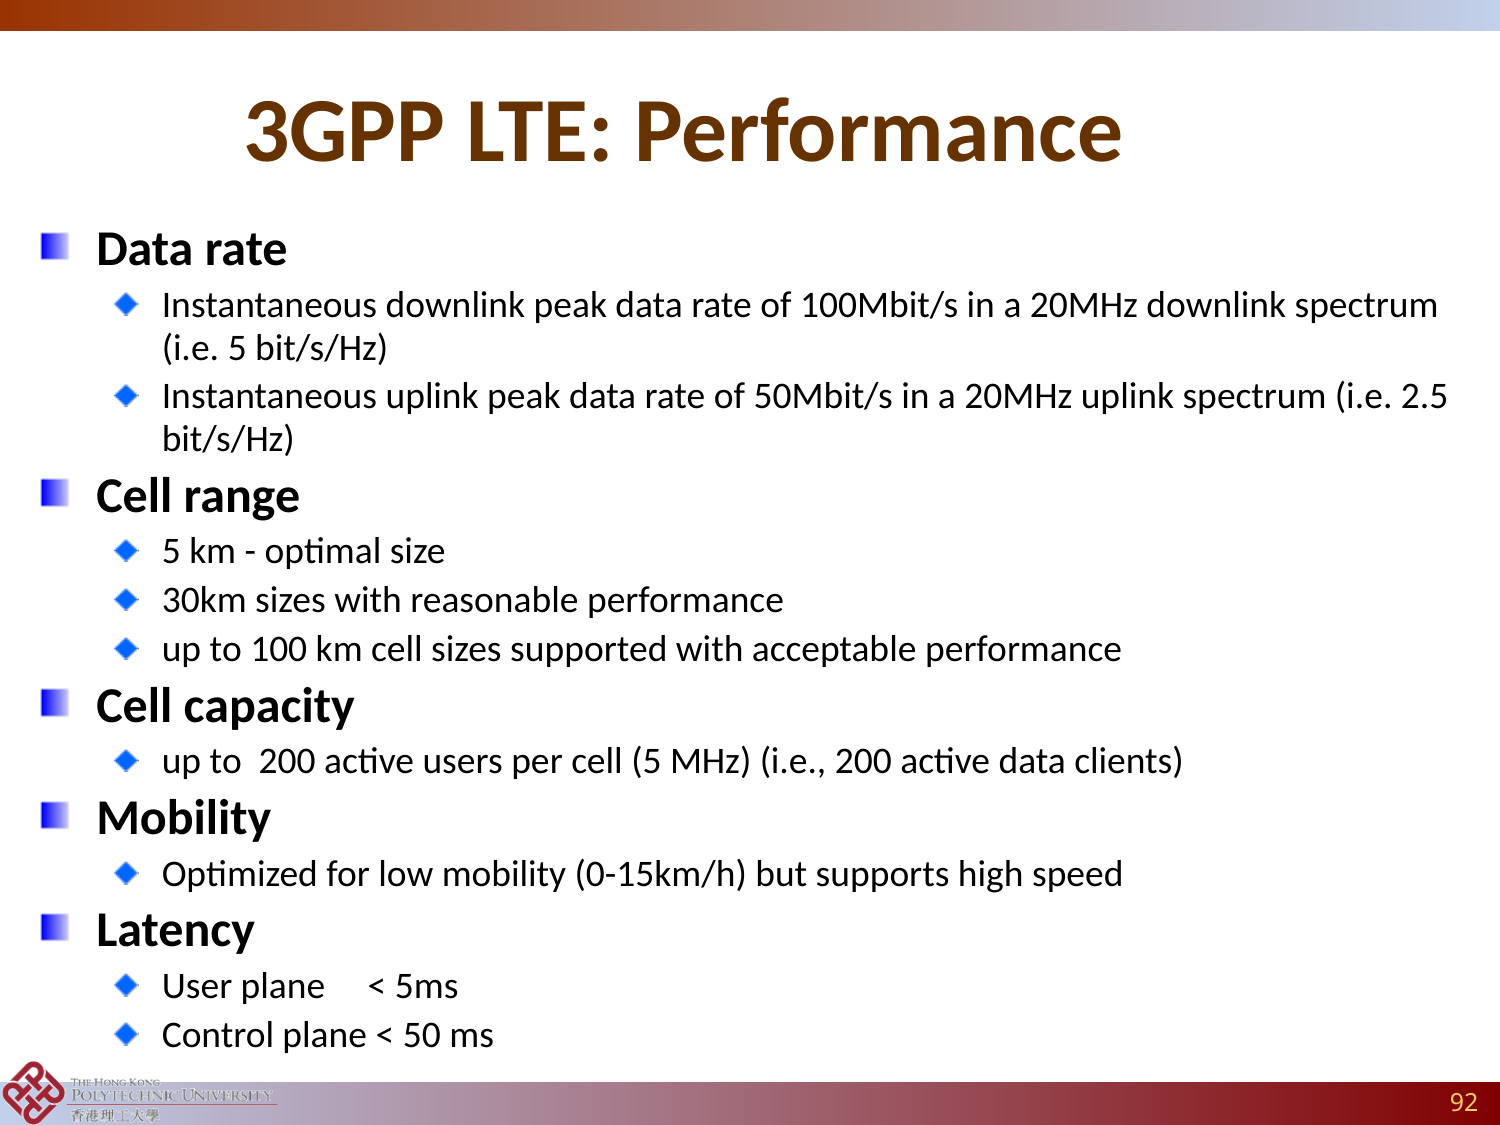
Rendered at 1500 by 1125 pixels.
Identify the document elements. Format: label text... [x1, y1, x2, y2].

picture [114, 748, 139, 772]
picture [114, 1021, 139, 1046]
picture [114, 636, 139, 660]
picture [39, 912, 72, 944]
picture [114, 291, 139, 316]
picture [39, 800, 72, 832]
picture [114, 587, 139, 611]
picture [39, 231, 72, 263]
title 3GPP LTE: Performance [37, 62, 1330, 200]
list Data rate Instantaneous downlink peak data rate of 100Mbit/s in a 20MHz downlink spectrum (i.e. 5 bit/s/Hz) Instantaneous uplink peak data rate of 50Mbit/s in a 20MHz uplink spectrum (i.e. 2.5 bit/s/Hz) Cell range 5 km - optimal size 30km sizes with reasonable performance up to 100 km cell sizes supported with acceptable performance Cell capacity up to 200 active users per cell (5 MHz) (i.e., 200 active data clients) Mobility Optimized for low mobility (0-15km/h) but supports high speed Latency User plane < 5ms Control plane < 50 ms [24, 212, 1475, 1050]
picture [114, 972, 139, 997]
picture [114, 538, 139, 562]
picture [39, 477, 72, 510]
picture [39, 687, 72, 720]
picture [0, 1061, 278, 1125]
picture [114, 383, 139, 407]
picture [114, 860, 139, 885]
